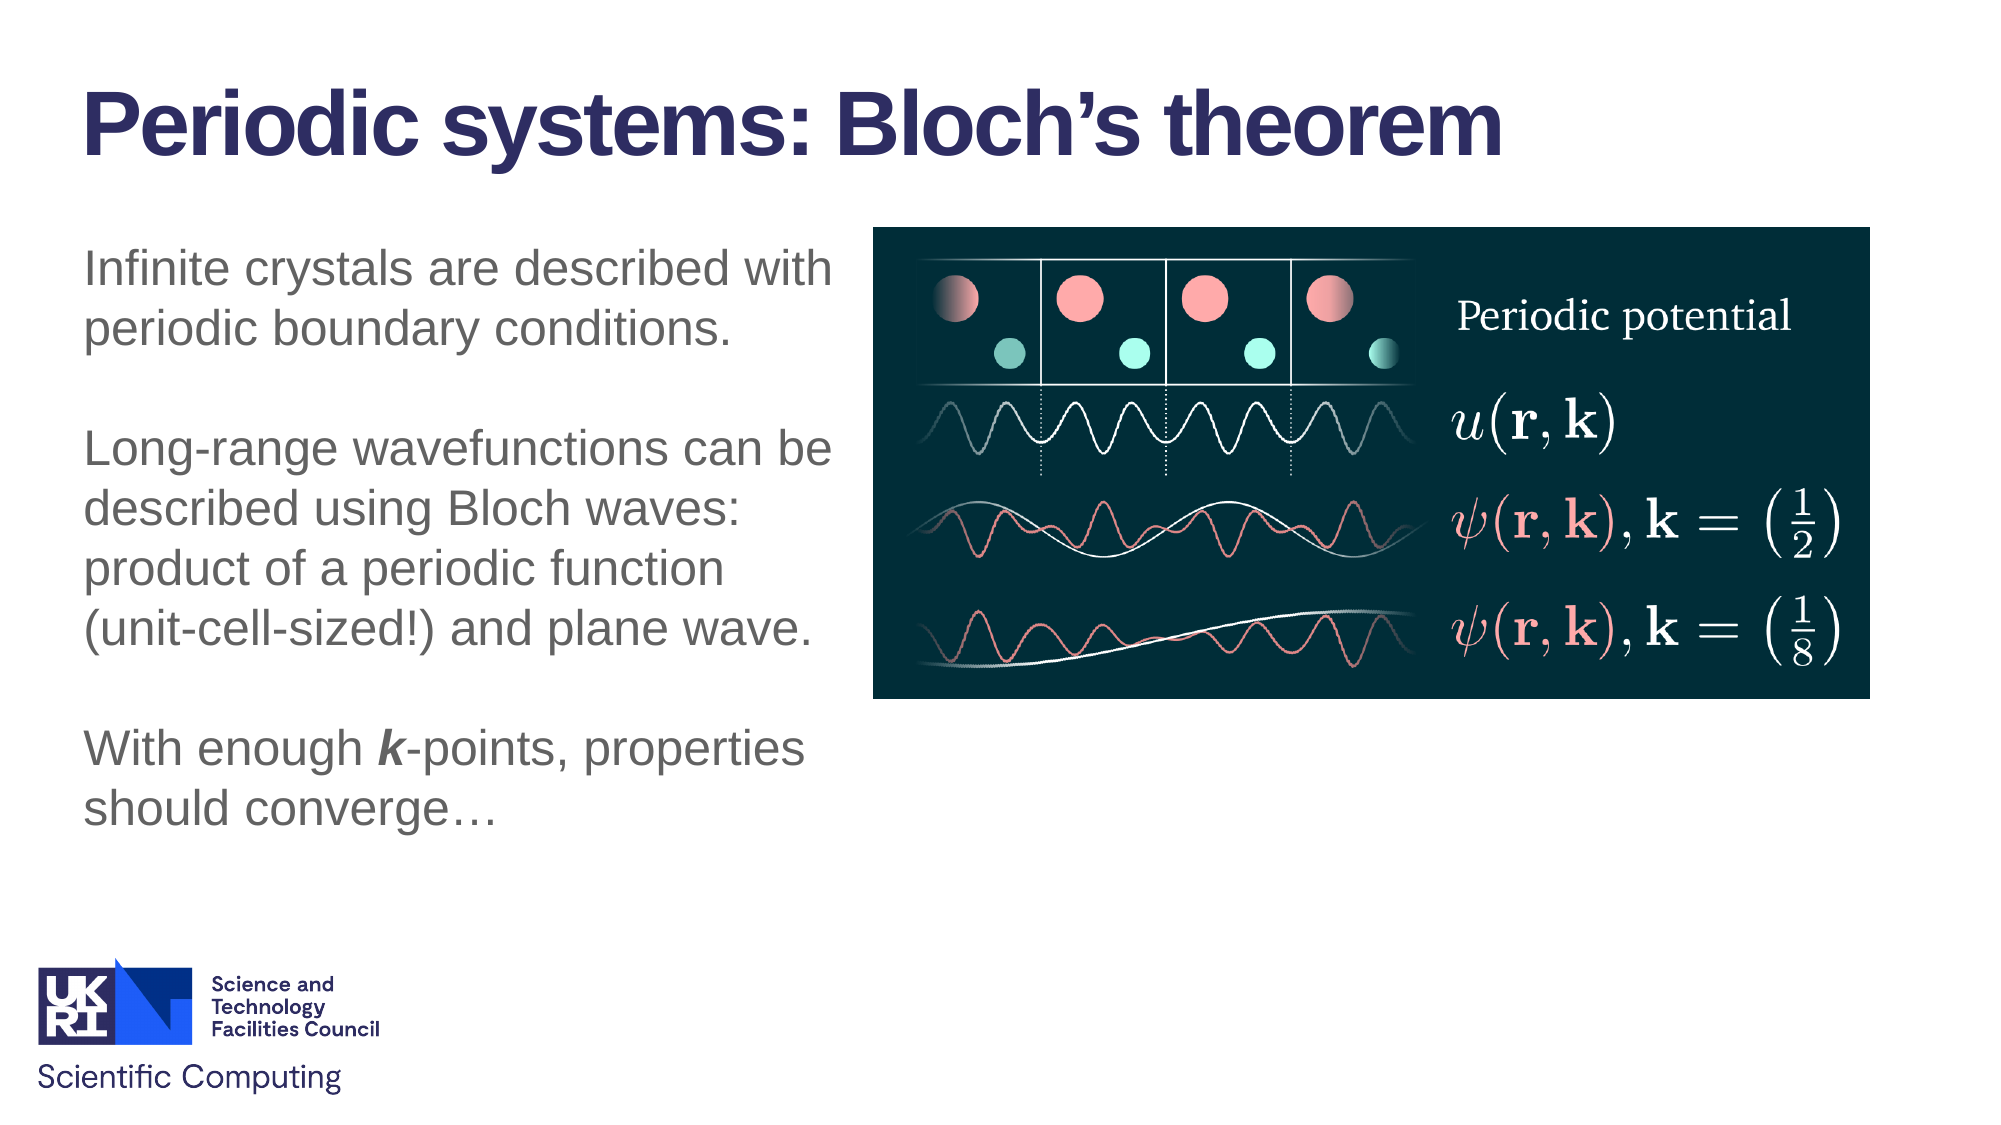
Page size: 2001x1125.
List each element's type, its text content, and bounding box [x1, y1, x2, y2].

picture [1084, 634, 1092, 647]
picture [1471, 413, 1479, 439]
picture [1023, 630, 1030, 638]
picture [1686, 309, 1703, 330]
picture [1362, 516, 1368, 530]
picture [1398, 525, 1416, 531]
picture [1801, 489, 1805, 514]
picture [1405, 436, 1412, 442]
picture [1496, 609, 1503, 647]
picture [1800, 531, 1811, 545]
picture [1566, 498, 1597, 537]
picture [1795, 553, 1810, 557]
picture [1459, 301, 1471, 329]
picture [944, 507, 954, 516]
picture [1648, 309, 1667, 329]
picture [1347, 660, 1356, 667]
picture [1531, 512, 1537, 519]
picture [1057, 276, 1103, 322]
picture [1270, 420, 1278, 434]
picture [993, 512, 1002, 527]
picture [1473, 302, 1479, 317]
picture [1566, 606, 1597, 644]
picture [976, 551, 984, 557]
picture [973, 611, 982, 616]
picture [920, 436, 927, 442]
picture [1566, 398, 1597, 437]
picture [1555, 299, 1573, 330]
picture [1120, 339, 1150, 368]
text_box Periodic systems: Bloch’s theorem [66, 56, 1729, 182]
picture [1582, 309, 1586, 329]
picture [1606, 502, 1612, 544]
picture [1182, 276, 1228, 322]
picture [1372, 618, 1378, 627]
picture [973, 448, 985, 454]
picture [1369, 339, 1399, 368]
picture [1086, 522, 1092, 536]
picture [1761, 309, 1775, 329]
picture [1830, 605, 1839, 658]
picture [1796, 597, 1810, 622]
picture [1749, 309, 1753, 329]
picture [1672, 306, 1683, 329]
picture [1014, 519, 1026, 531]
picture [1116, 637, 1125, 645]
picture [923, 259, 1409, 385]
picture [1625, 309, 1630, 339]
picture [919, 517, 945, 533]
picture [1525, 411, 1536, 419]
picture [1282, 438, 1296, 443]
picture [1036, 438, 1050, 443]
picture [930, 416, 940, 432]
text_box Infinite crystals are described with periodic boundary conditions. Long-range wavefunctions can be described using Bloch waves: product of a periodic function (unit-cell-sized!) and plane wave. With enough k-points, properties should converge… [68, 227, 855, 903]
picture [1532, 309, 1551, 329]
picture [1486, 309, 1498, 318]
picture [1795, 643, 1812, 661]
picture [1314, 535, 1332, 551]
picture [1759, 320, 1765, 330]
picture [1492, 399, 1501, 449]
picture [1347, 447, 1359, 454]
picture [1529, 620, 1537, 626]
picture [1767, 495, 1776, 548]
picture [1307, 276, 1353, 322]
picture [15, 944, 402, 1111]
picture [1194, 507, 1204, 517]
picture [1003, 507, 1013, 515]
picture [1030, 624, 1047, 629]
picture [1647, 606, 1678, 644]
picture [963, 625, 970, 641]
picture [1252, 507, 1264, 518]
picture [1666, 513, 1677, 519]
picture [1142, 639, 1151, 644]
picture [1392, 629, 1402, 644]
picture [1504, 309, 1510, 329]
picture [1276, 610, 1414, 629]
picture [1152, 636, 1182, 641]
picture [1515, 620, 1529, 644]
picture [1457, 514, 1464, 536]
picture [1521, 309, 1525, 329]
picture [1054, 420, 1062, 434]
picture [1647, 498, 1678, 537]
picture [1332, 410, 1339, 424]
picture [1027, 526, 1054, 533]
picture [1457, 413, 1464, 438]
picture [1733, 306, 1744, 329]
picture [1585, 620, 1596, 626]
picture [1767, 606, 1776, 659]
picture [1513, 411, 1528, 438]
picture [1378, 402, 1389, 410]
picture [1457, 621, 1463, 644]
picture [945, 402, 954, 407]
picture [1606, 609, 1612, 647]
picture [1245, 339, 1275, 368]
picture [1405, 648, 1414, 653]
picture [1127, 545, 1134, 551]
picture [1496, 507, 1503, 545]
picture [1592, 309, 1608, 330]
picture [1126, 642, 1142, 648]
picture [1269, 525, 1314, 534]
picture [918, 624, 927, 629]
picture [918, 654, 1095, 667]
picture [934, 276, 978, 322]
picture [1515, 512, 1529, 537]
picture [993, 410, 1000, 424]
picture [1632, 309, 1644, 329]
picture [1709, 309, 1714, 329]
picture [1276, 642, 1284, 650]
picture [995, 339, 1025, 368]
picture [1606, 400, 1613, 446]
picture [1392, 416, 1402, 432]
picture [1183, 629, 1208, 638]
picture [1784, 298, 1788, 329]
picture [1073, 545, 1080, 551]
picture [1481, 312, 1498, 330]
picture [1717, 309, 1726, 329]
picture [1251, 617, 1275, 626]
picture [1830, 496, 1839, 549]
picture [1372, 540, 1383, 551]
